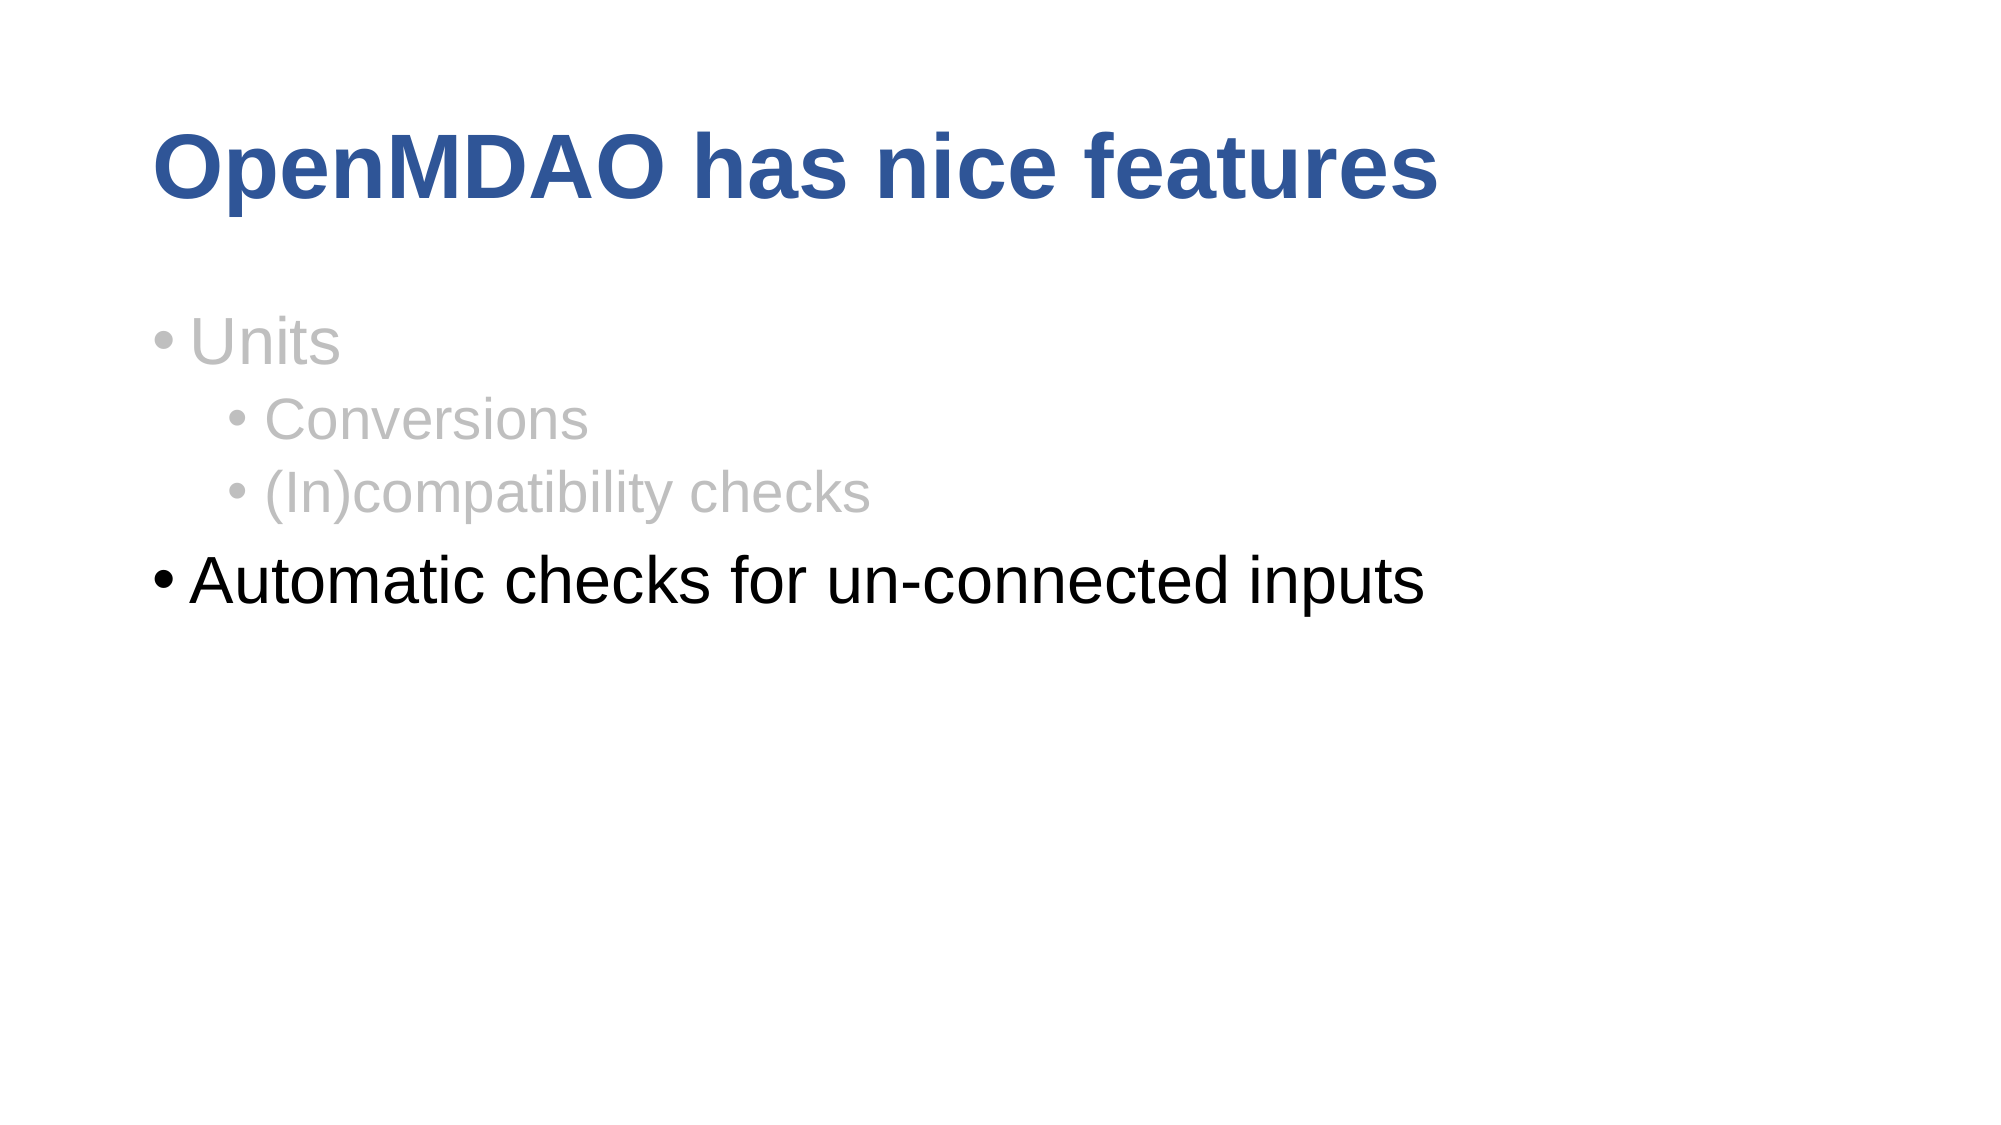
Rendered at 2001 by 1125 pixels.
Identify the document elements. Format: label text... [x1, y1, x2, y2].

list Units Conversions (In)compatibility checks Automatic checks for un-connected inputs [137, 299, 1812, 1014]
title OpenMDAO has nice features [137, 59, 1863, 278]
